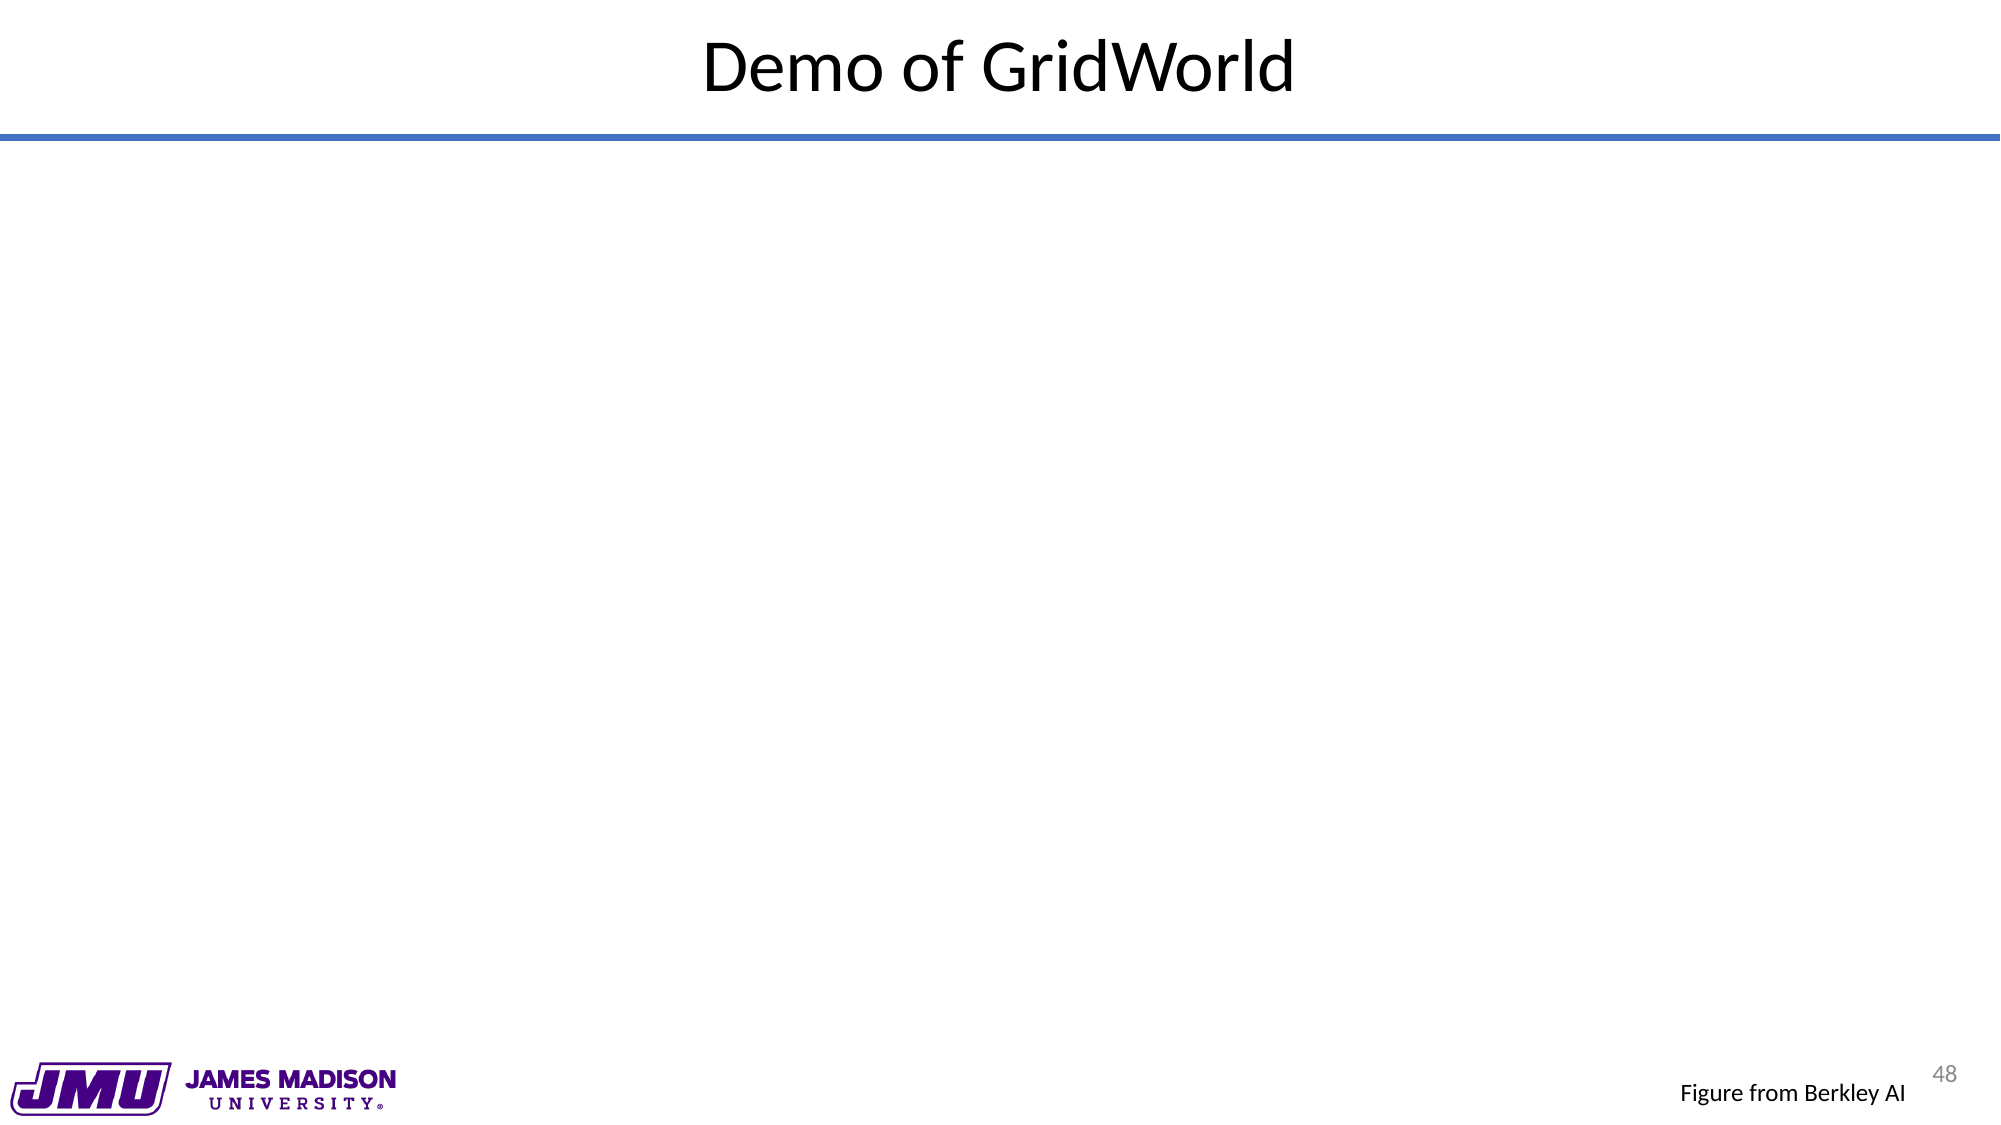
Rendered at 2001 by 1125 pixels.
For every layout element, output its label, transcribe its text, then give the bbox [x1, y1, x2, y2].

slide_number 48 [1870, 1042, 1973, 1103]
title Demo of GridWorld [0, 0, 2000, 134]
picture [0, 1042, 410, 1125]
text_box Figure from Berkley AI [1623, 1072, 1922, 1114]
